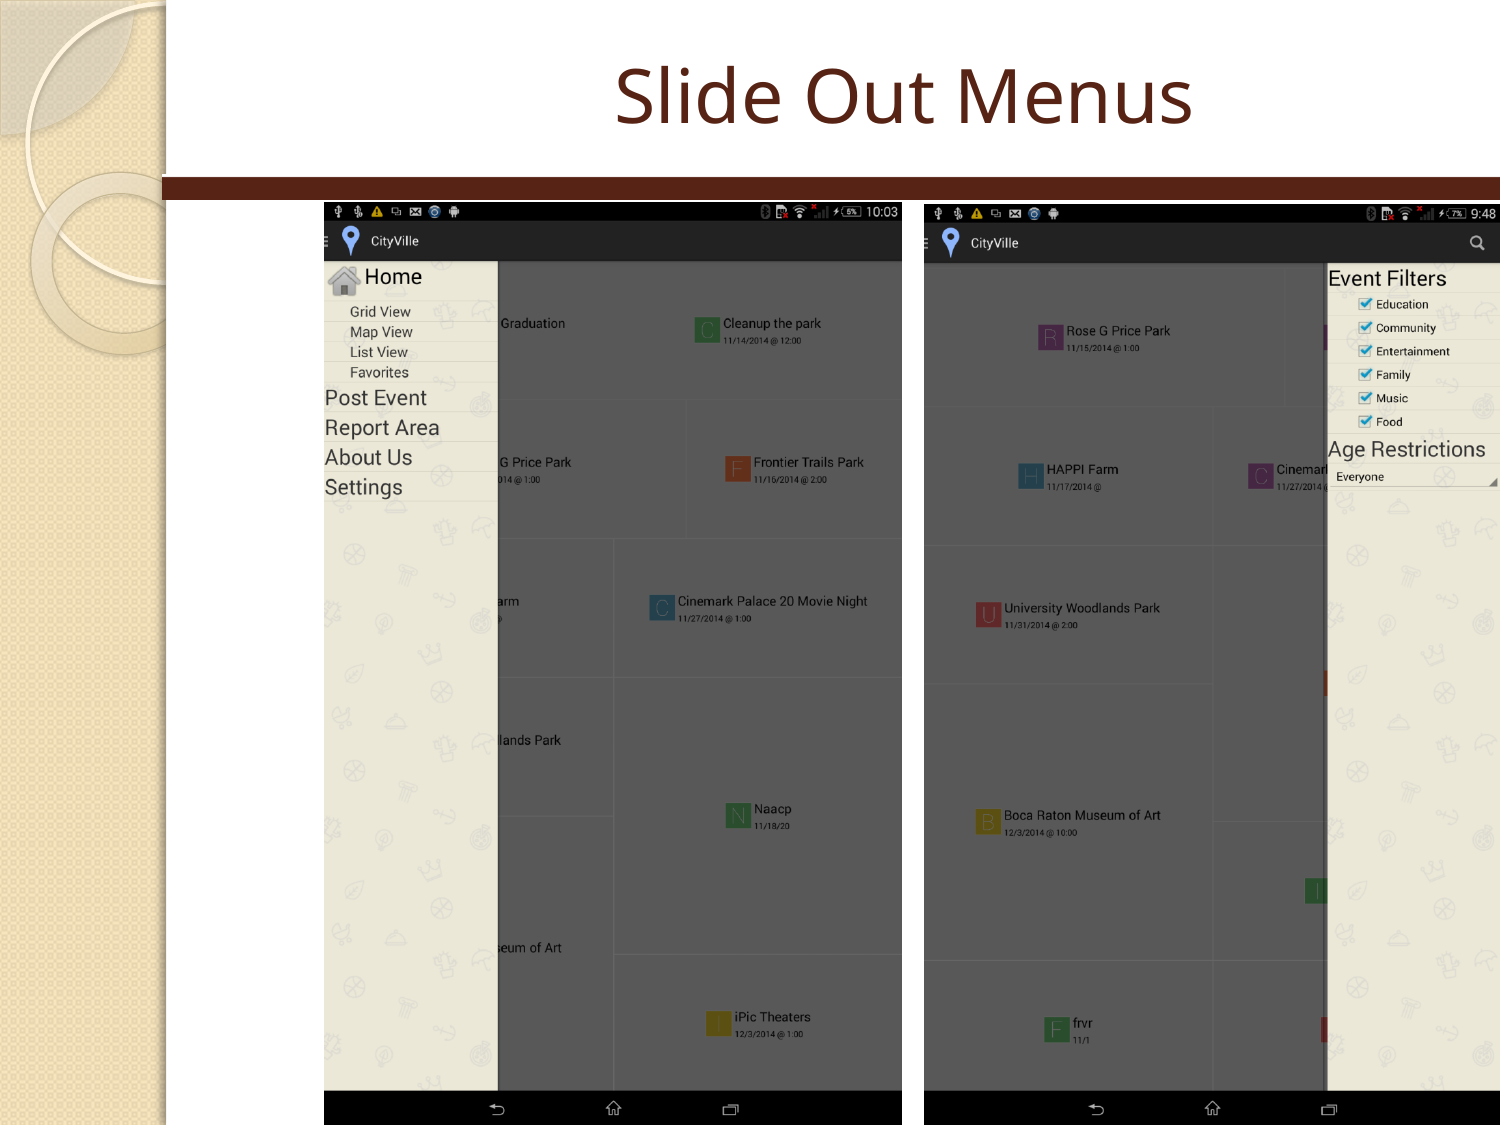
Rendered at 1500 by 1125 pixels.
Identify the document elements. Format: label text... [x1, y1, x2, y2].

picture [162, 174, 1500, 201]
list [324, 212, 902, 1125]
picture [924, 204, 1500, 1125]
title Slide Out Menus [600, 0, 1225, 171]
